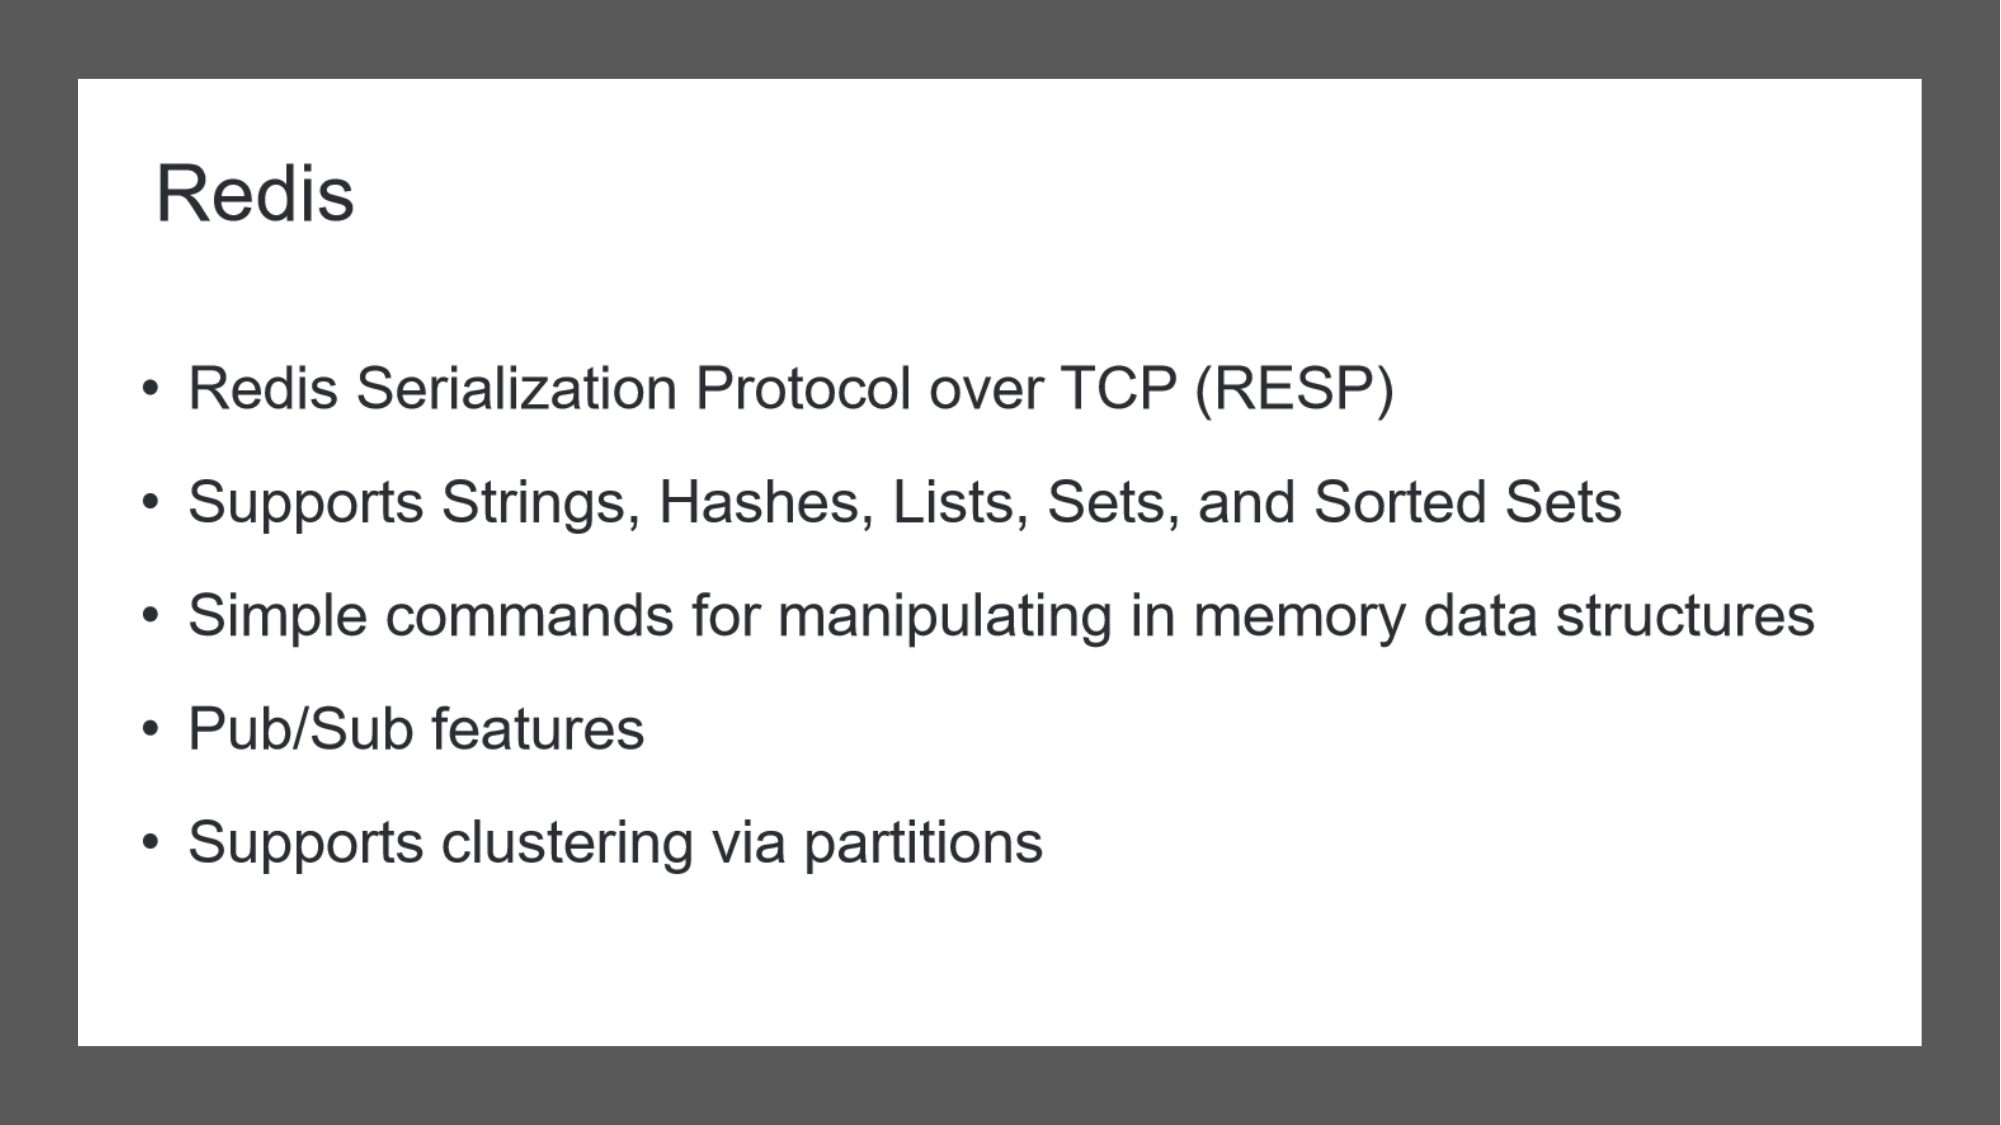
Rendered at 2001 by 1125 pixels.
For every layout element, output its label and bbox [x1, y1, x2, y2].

picture [105, 115, 1895, 1010]
text_box [0, 0, 2000, 1125]
text_box [77, 78, 1923, 1047]
